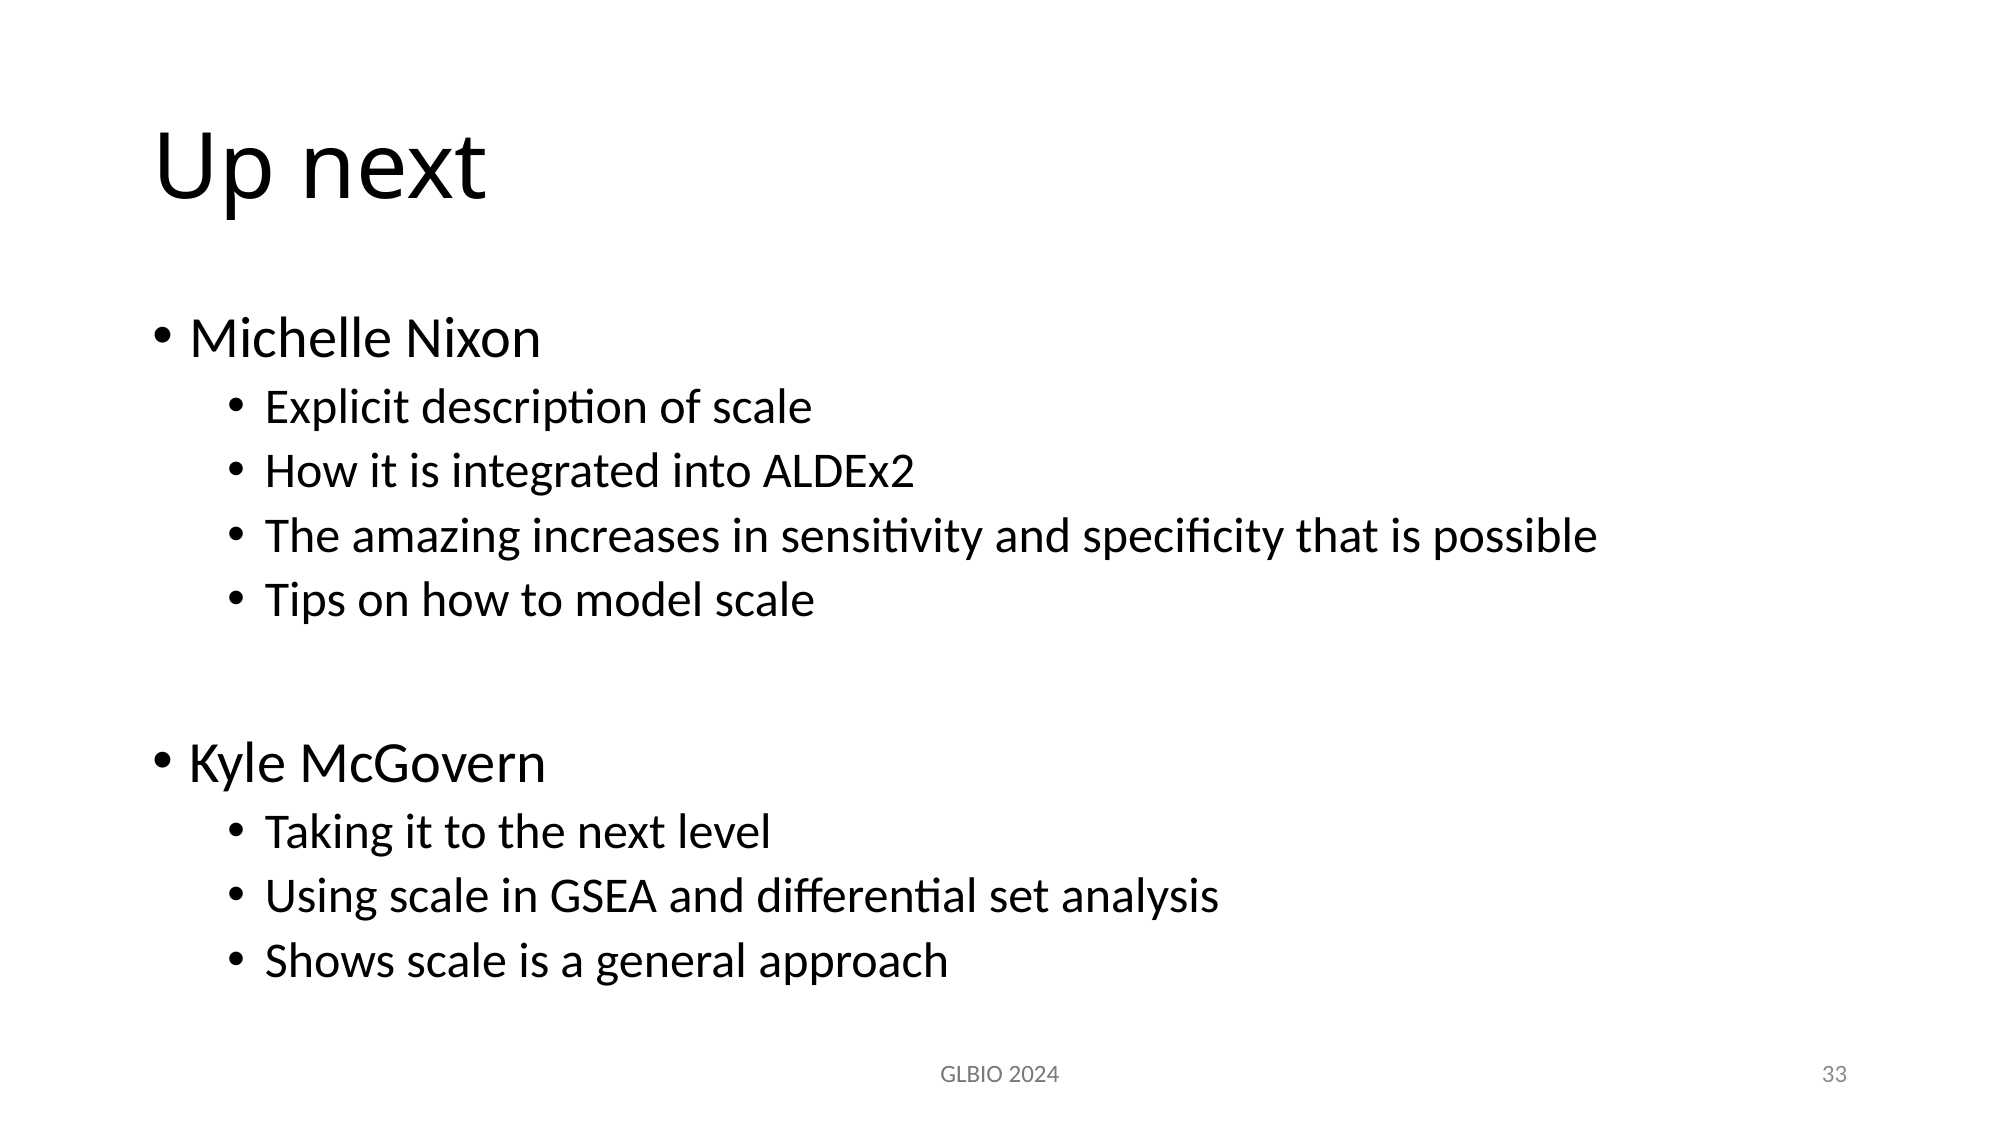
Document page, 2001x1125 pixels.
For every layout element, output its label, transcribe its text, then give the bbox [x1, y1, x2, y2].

list Michelle Nixon Explicit description of scale How it is integrated into ALDEx2 The amazing increases in sensitivity and specificity that is possible Tips on how to model scale Kyle McGovern Taking it to the next level Using scale in GSEA and differential set analysis Shows scale is a general approach [137, 299, 1863, 1014]
slide_number 33 [1412, 1042, 1863, 1103]
title Up next [137, 59, 1863, 278]
footer GLBIO 2024 [662, 1042, 1338, 1103]
